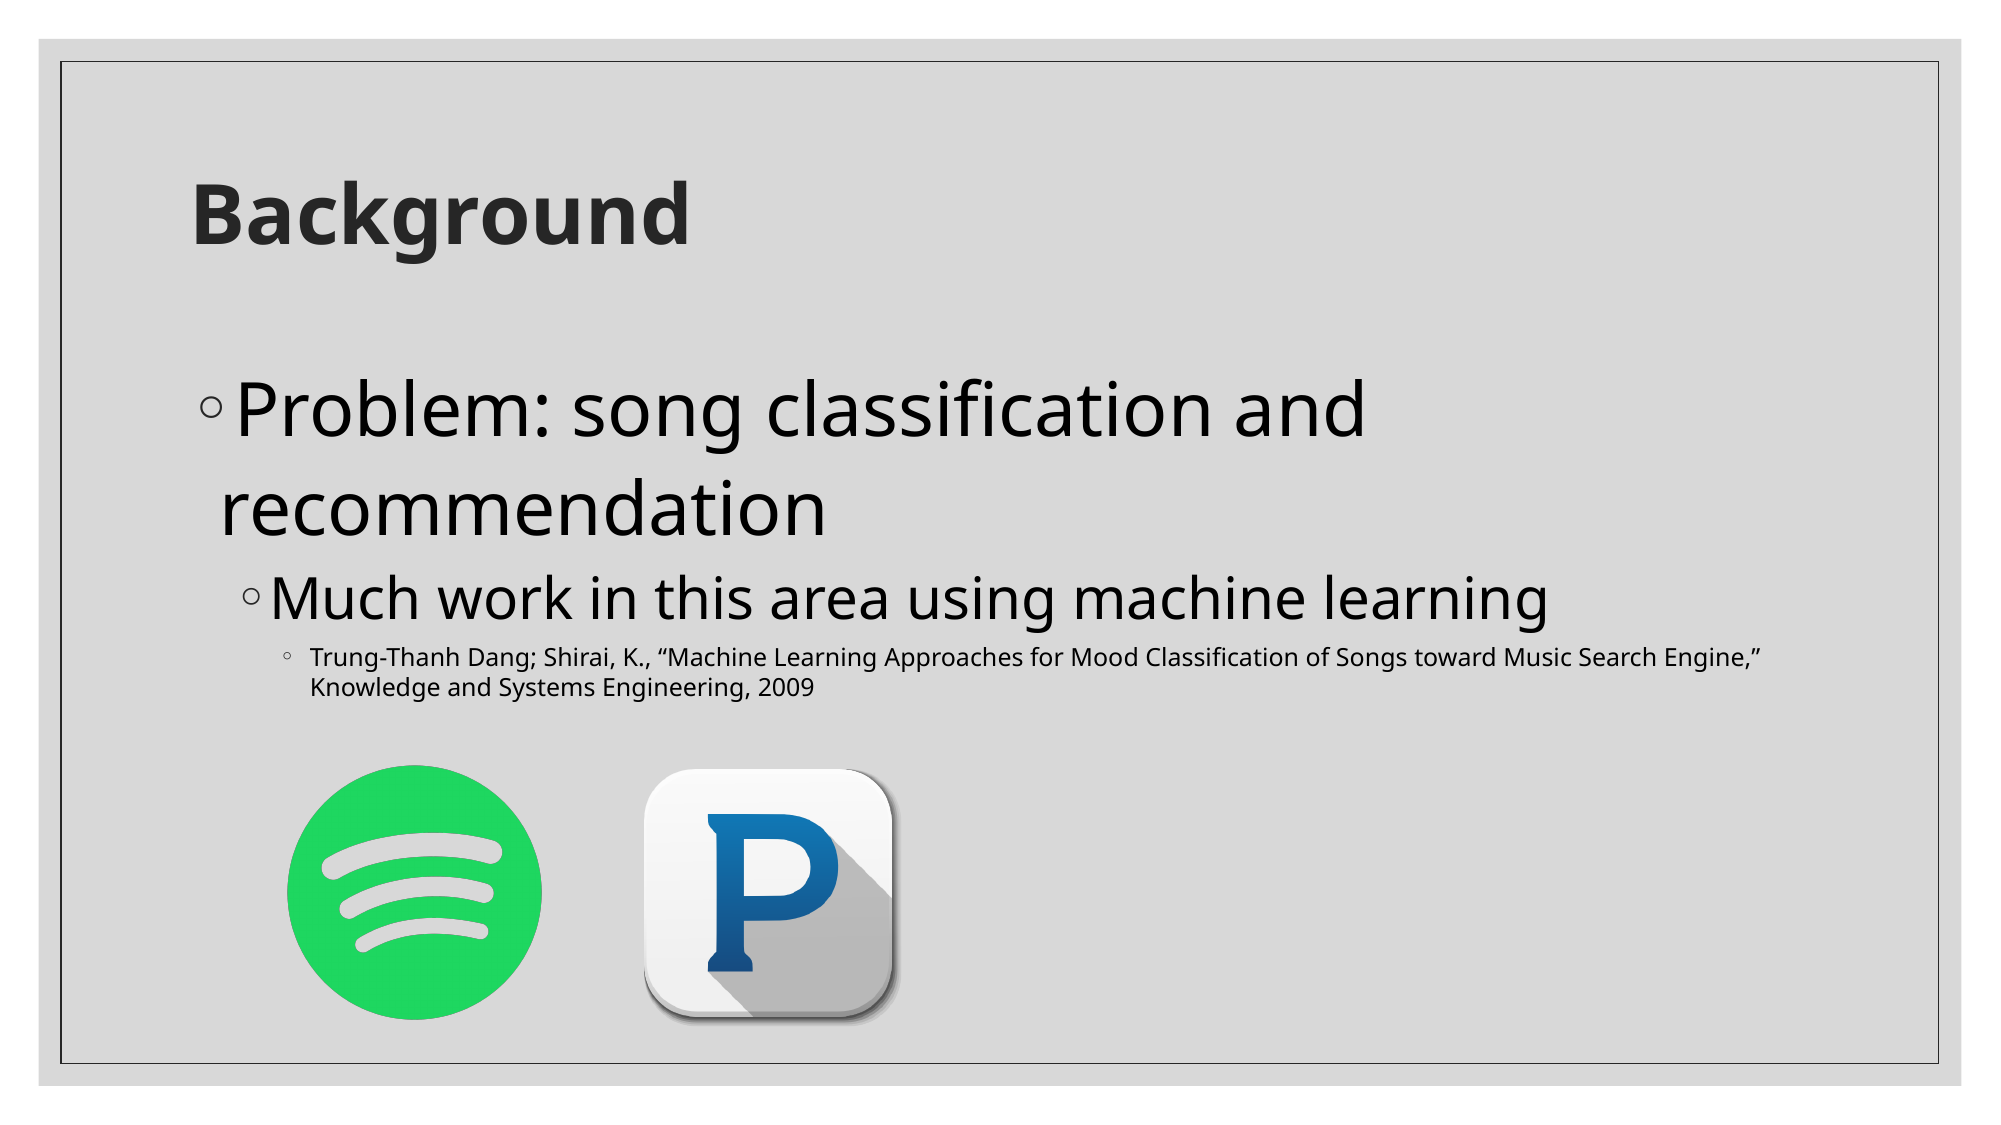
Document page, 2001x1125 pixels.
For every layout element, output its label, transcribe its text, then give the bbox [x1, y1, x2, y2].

title Background [174, 105, 1825, 331]
list Problem: song classification and recommendation Much work in this area using machine learning Trung-Thanh Dang; Shirai, K., “Machine Learning Approaches for Mood Classification of Songs toward Music Search Engine,” Knowledge and Systems Engineering, 2009 [174, 345, 1825, 977]
picture [287, 765, 542, 1020]
picture [633, 758, 902, 1027]
